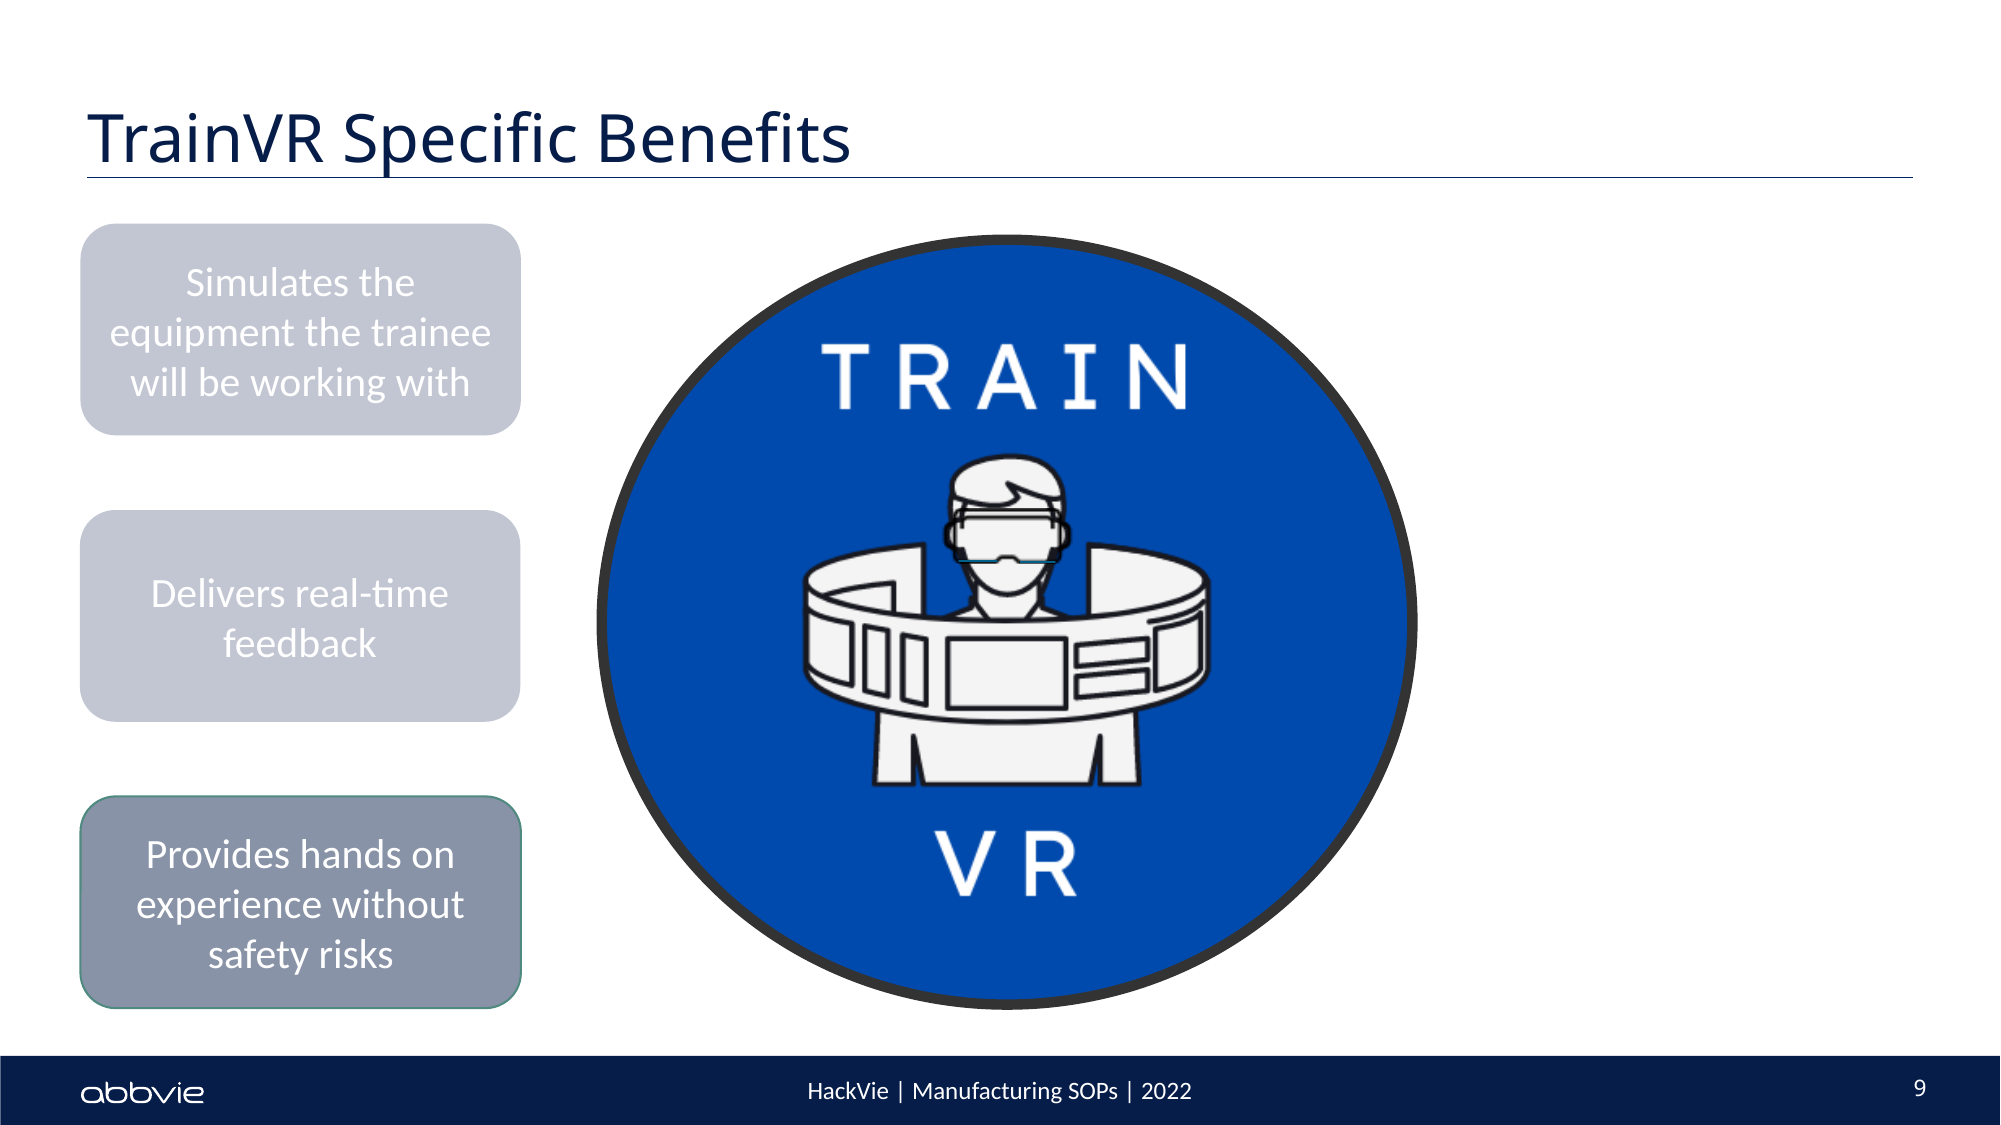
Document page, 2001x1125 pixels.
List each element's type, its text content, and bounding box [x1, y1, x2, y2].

text_box Delivers real-time feedback [78, 508, 522, 723]
text_box Simulates the equipment the trainee will be working with [79, 222, 522, 437]
picture [601, 239, 1413, 1005]
text_box Provides hands on experience without safety risks [79, 795, 522, 1010]
text_box HackVie | Manufacturing SOPs | 2022 [754, 1066, 1246, 1112]
title TrainVR Specific Benefits [87, 49, 1913, 178]
